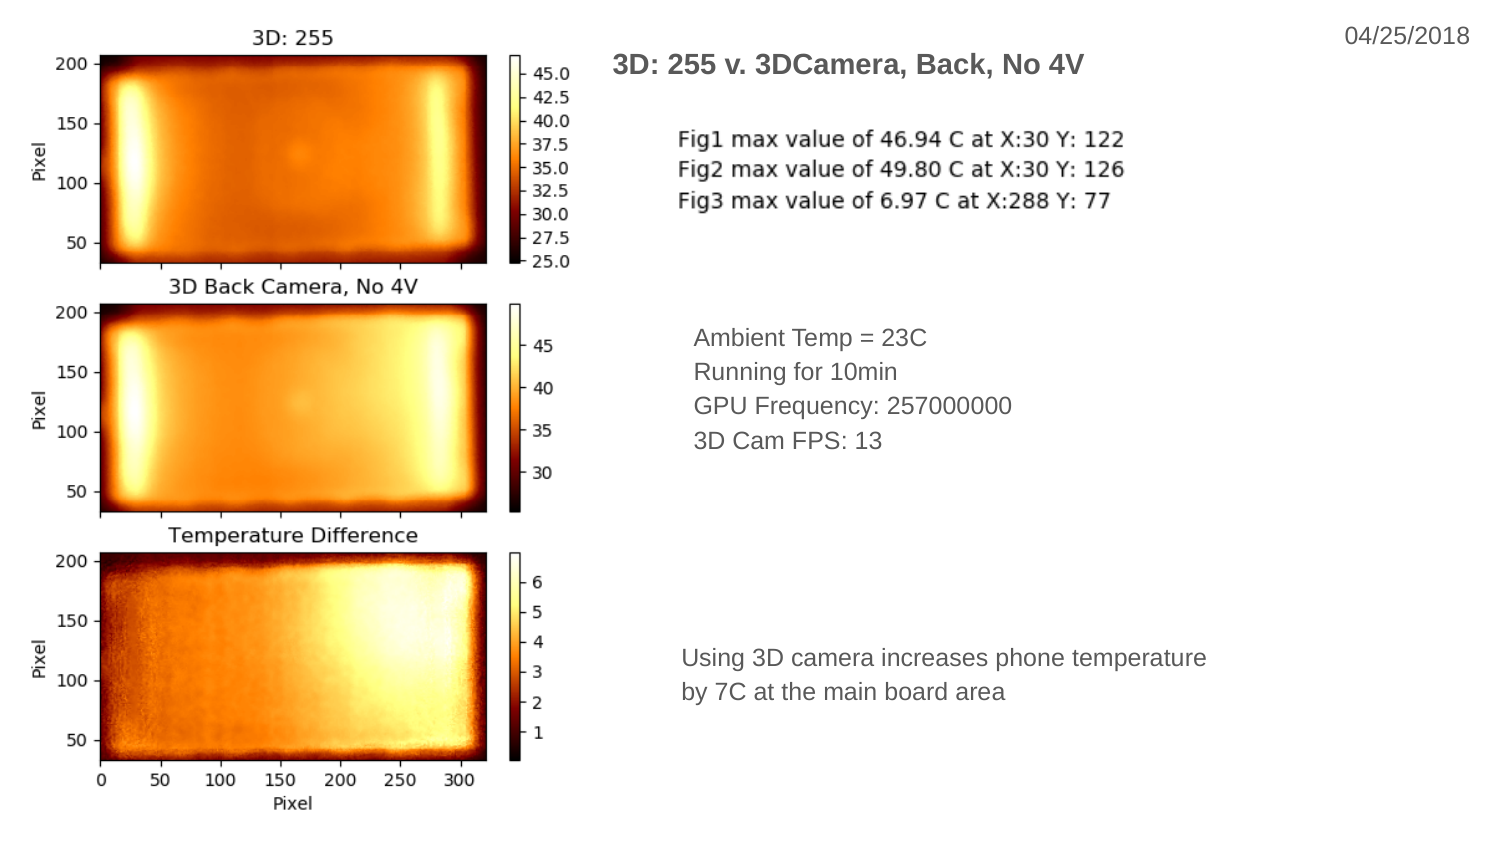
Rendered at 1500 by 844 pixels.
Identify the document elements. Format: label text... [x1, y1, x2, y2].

list 04/25/2018 [1329, 0, 1500, 60]
list 3D: 255 v. 3DCamera, Back, No 4V [597, 24, 1258, 140]
list Ambient Temp = 23C Running for 10min GPU Frequency: 257000000 3D Cam FPS: 13 [678, 301, 1258, 461]
picture [24, 24, 573, 816]
picture [678, 122, 1134, 216]
list Using 3D camera increases phone temperature by 7C at the main board area [666, 621, 1246, 750]
